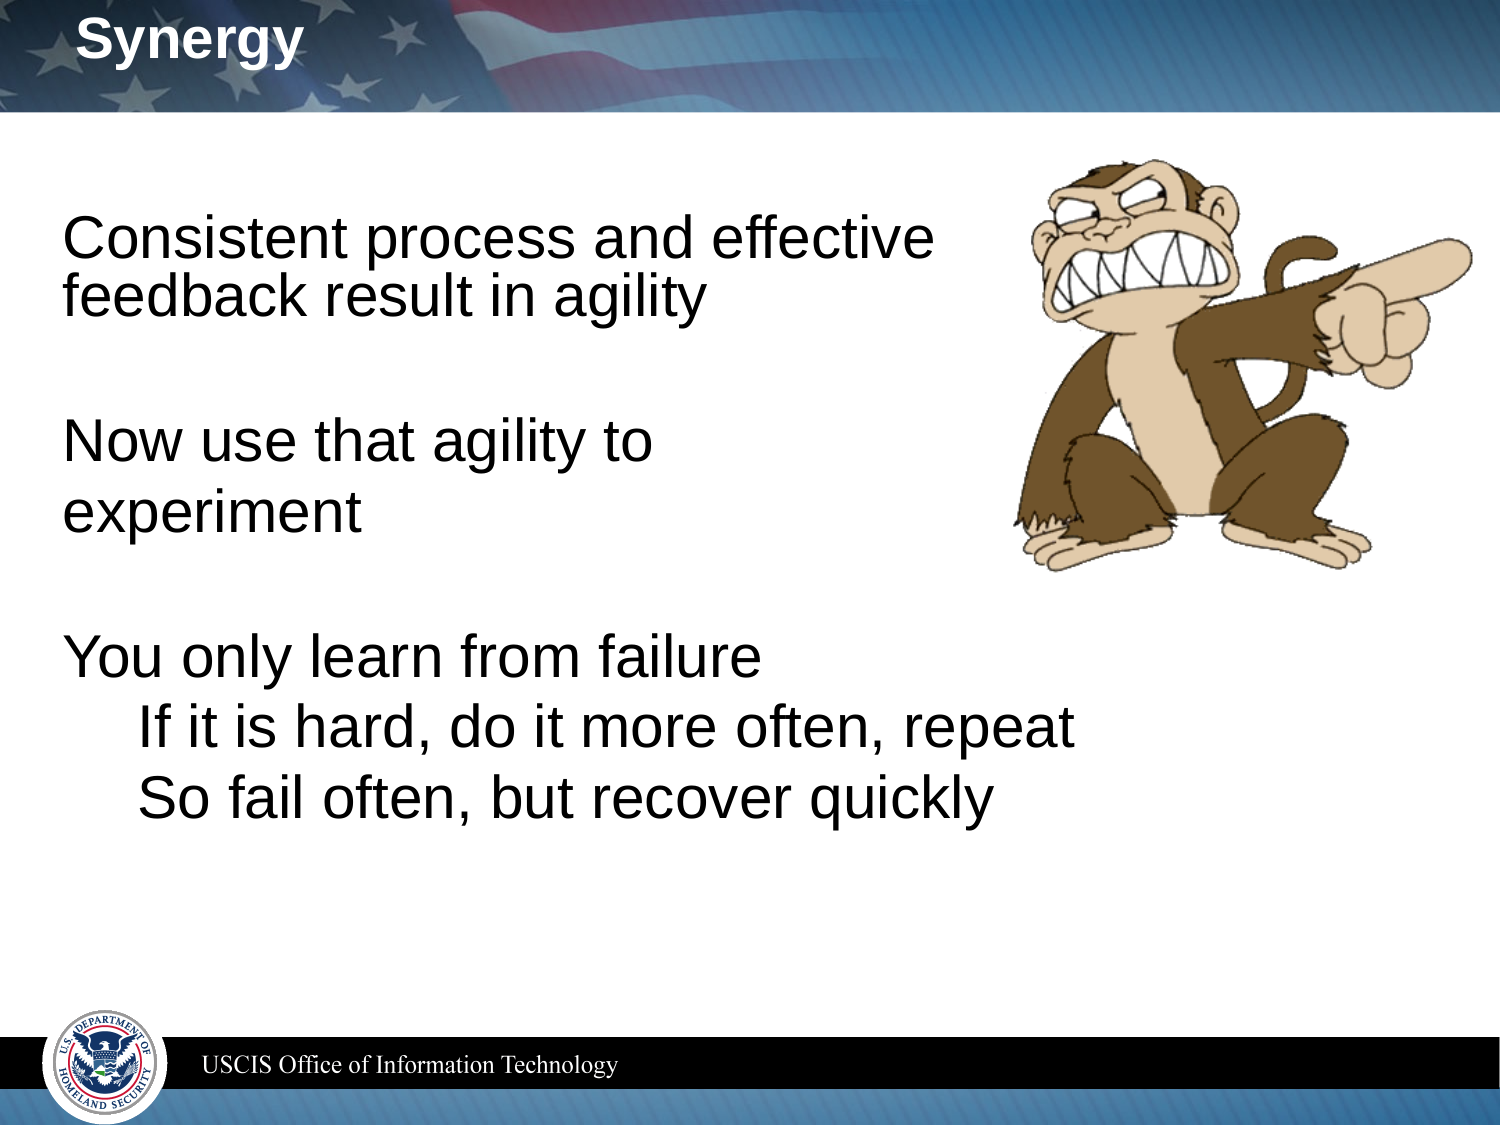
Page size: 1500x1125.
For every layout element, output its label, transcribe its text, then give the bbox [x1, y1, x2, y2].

picture [0, 0, 1500, 112]
title Synergy [74, 0, 1426, 102]
picture [1012, 158, 1474, 575]
slide_number [1226, 1036, 1476, 1091]
picture [0, 1000, 1500, 1125]
list Consistent process and effective feedback result in agility Now use that agility to experiment You only learn from failure If it is hard, do it more often, repeat So fail often, but recover quickly [61, 211, 1126, 956]
